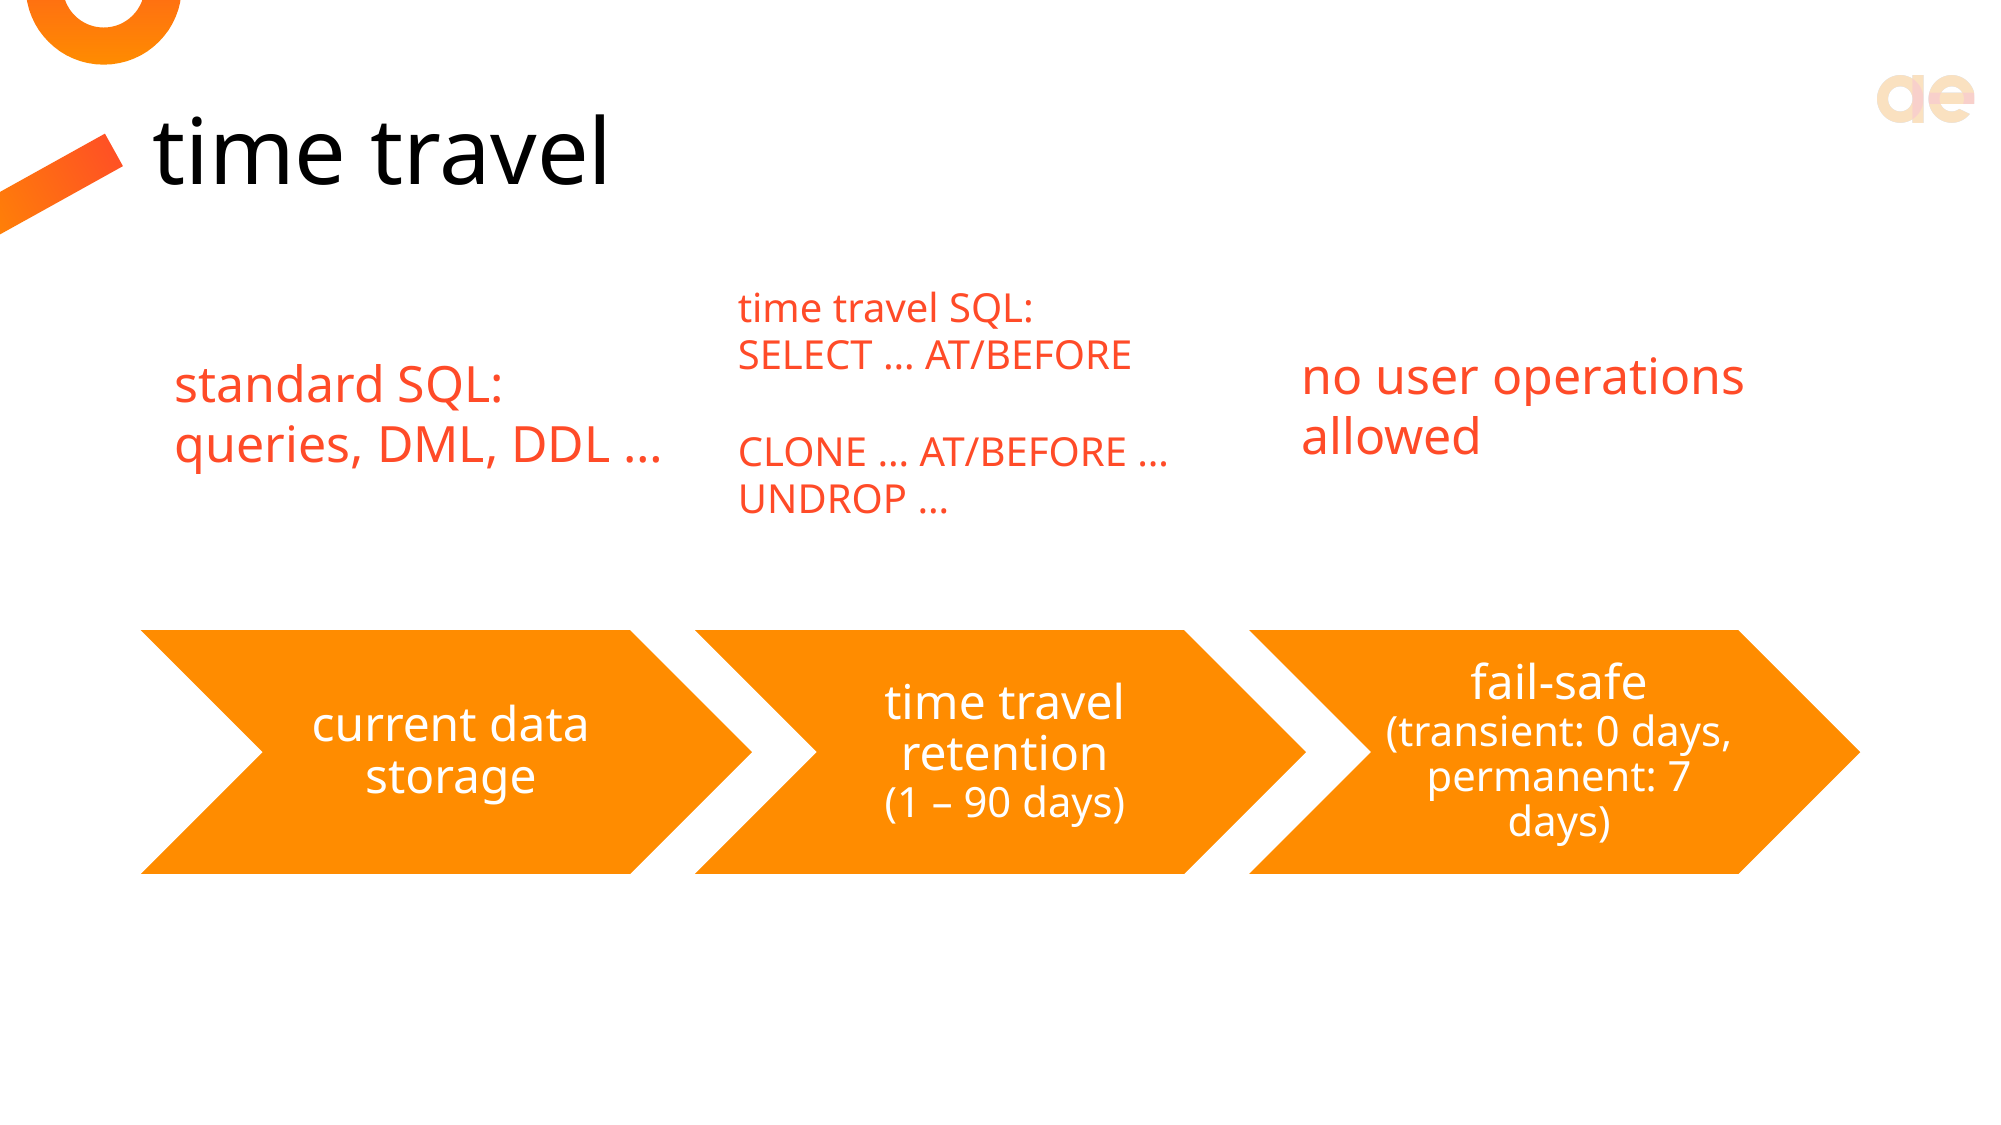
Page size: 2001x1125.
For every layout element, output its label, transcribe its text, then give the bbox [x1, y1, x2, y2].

title time travel [137, 79, 1863, 212]
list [137, 395, 1863, 1110]
text_box time travel SQL: SELECT … AT/BEFORE CLONE … AT/BEFORE … UNDROP … [723, 272, 1240, 395]
picture [1877, 75, 1975, 123]
text_box standard SQL: queries, DML, DDL … [159, 319, 693, 395]
text_box no user operations allowed [1286, 312, 1863, 395]
